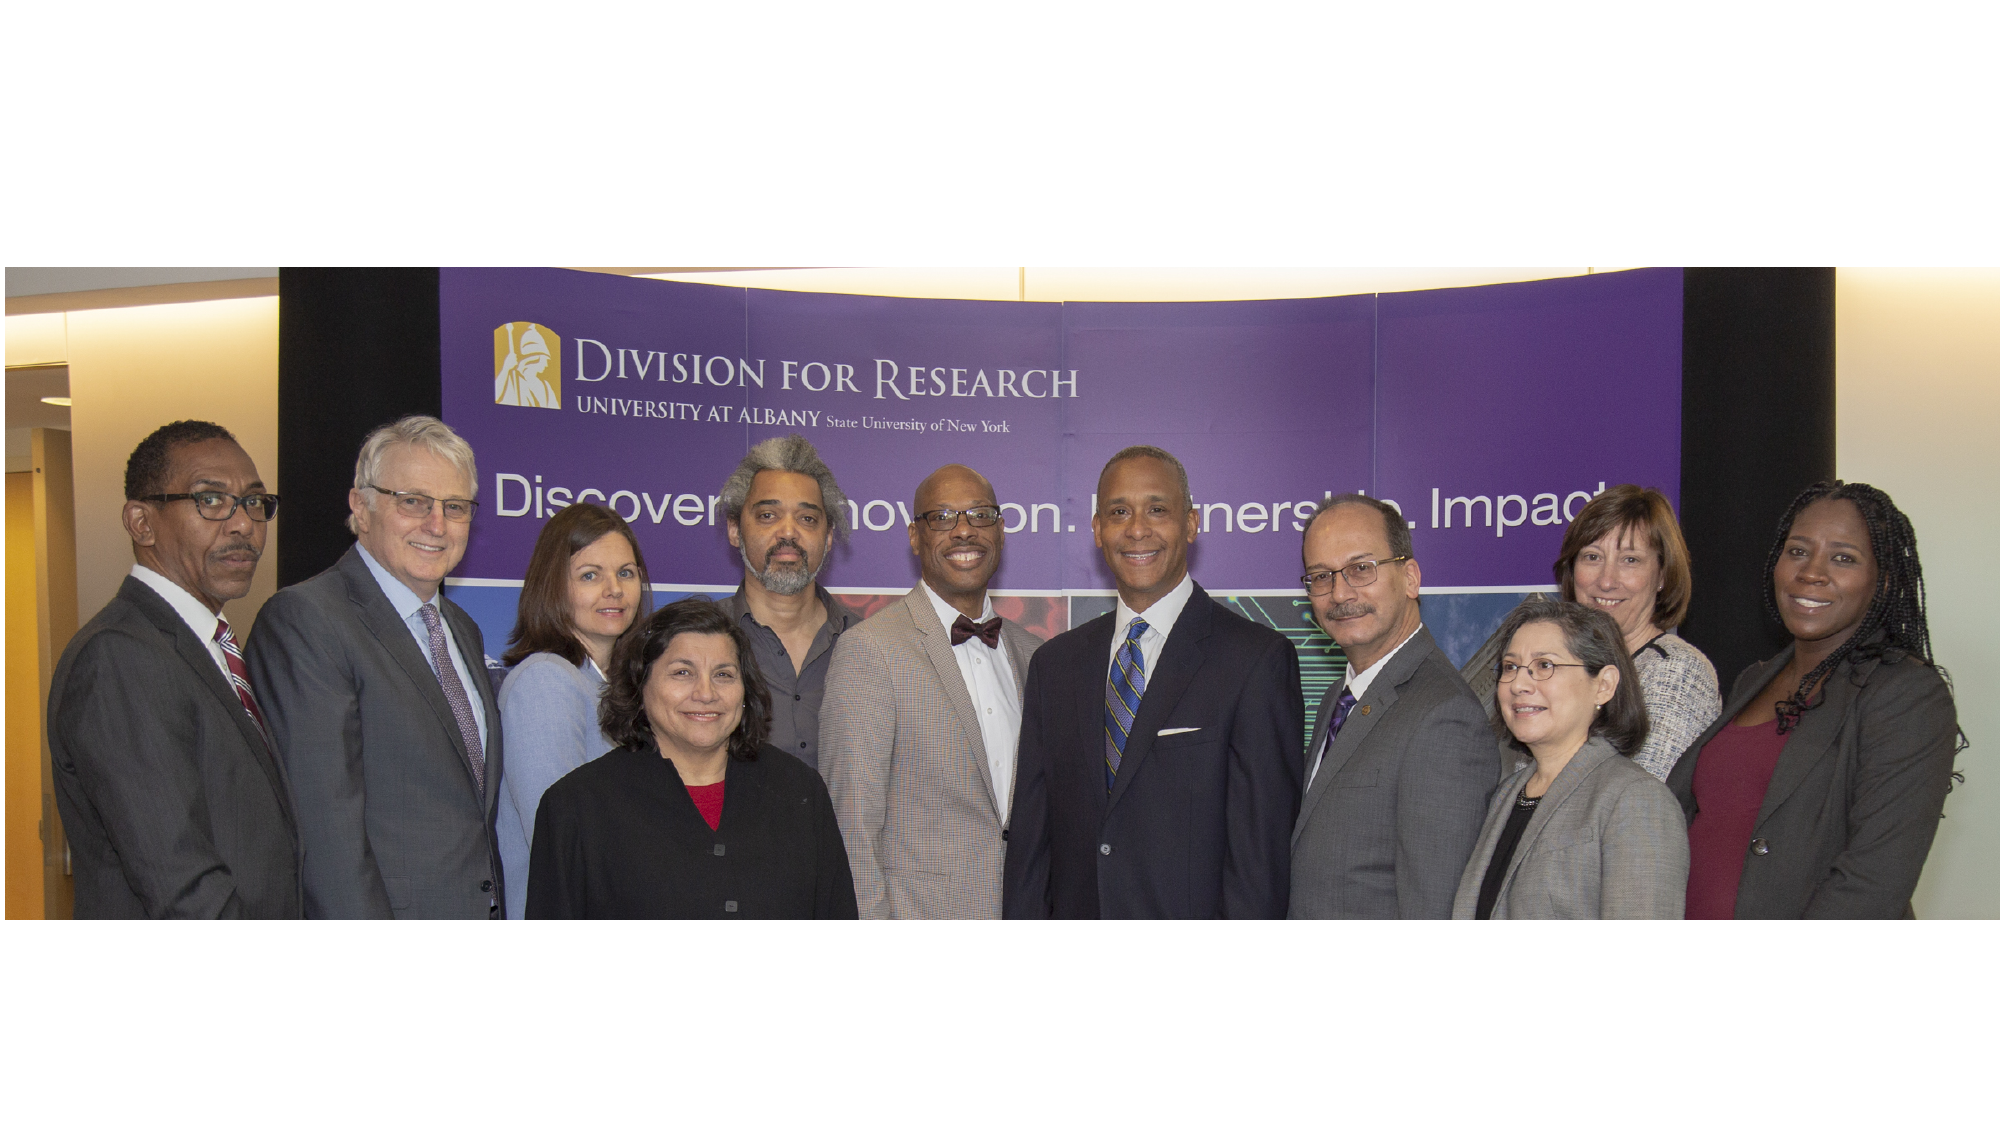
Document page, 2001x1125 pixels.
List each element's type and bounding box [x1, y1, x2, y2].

picture [4, 267, 2000, 920]
